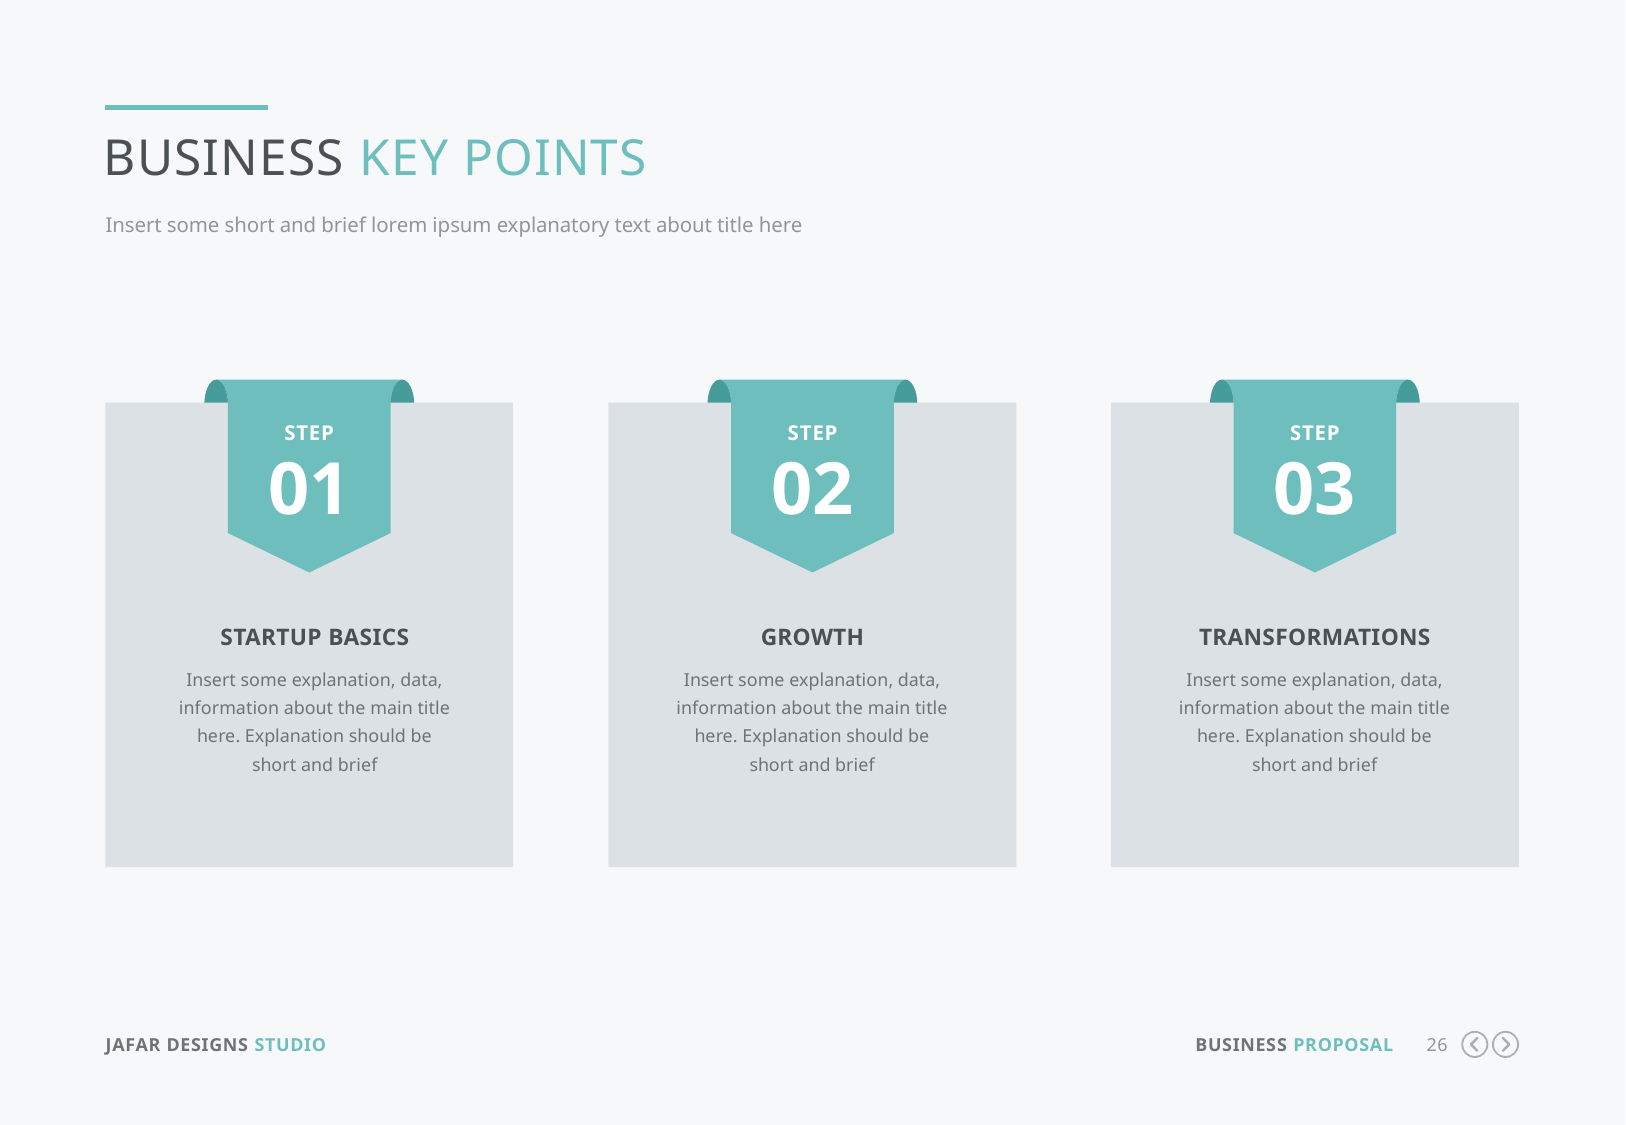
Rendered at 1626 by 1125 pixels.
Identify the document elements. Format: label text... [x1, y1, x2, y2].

list Business Key Points [103, 125, 1518, 188]
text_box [105, 379, 514, 868]
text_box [1110, 379, 1519, 868]
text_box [608, 379, 1017, 868]
list Insert some short and brief lorem ipsum explanatory text about title here [105, 209, 1519, 241]
